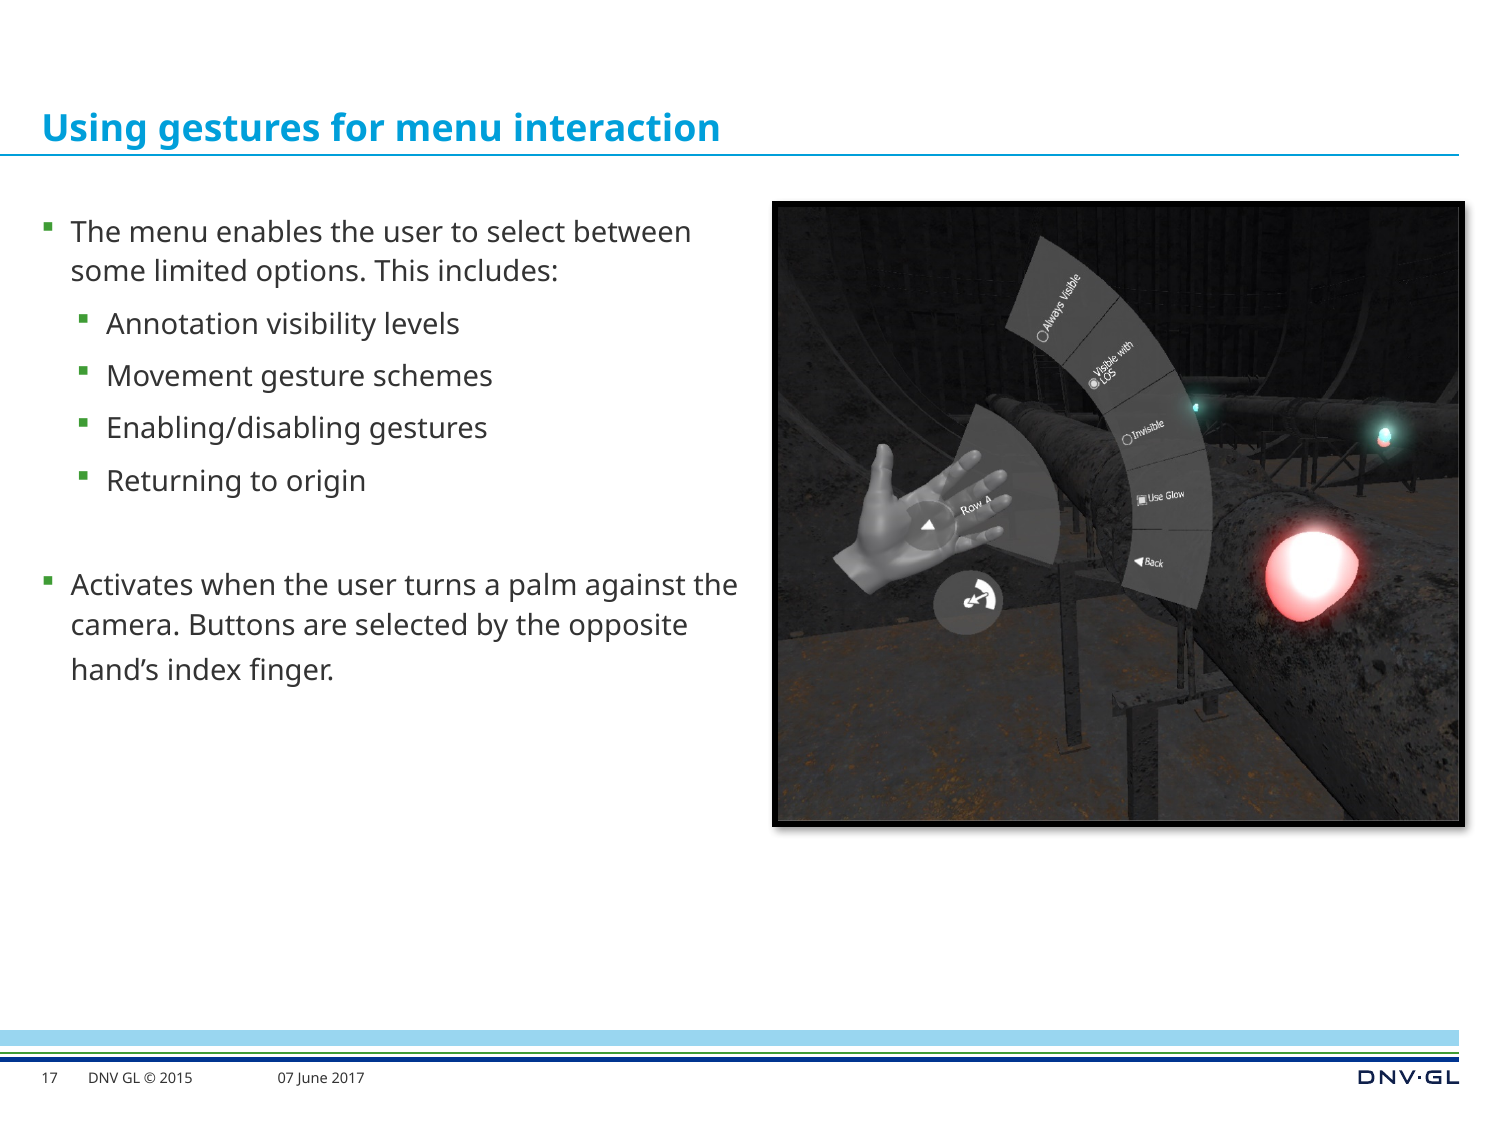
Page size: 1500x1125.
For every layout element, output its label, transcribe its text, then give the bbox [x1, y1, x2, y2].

title Using gestures for menu interaction [41, 39, 1459, 150]
list The menu enables the user to select between some limited options. This includes: Annotation visibility levels Movement gesture schemes Enabling/disabling gestures Returning to origin Activates when the user turns a palm against the camera. Buttons are selected by the opposite hand’s index finger. [41, 208, 750, 983]
picture [777, 206, 1459, 822]
slide_number 17 [41, 1069, 81, 1099]
